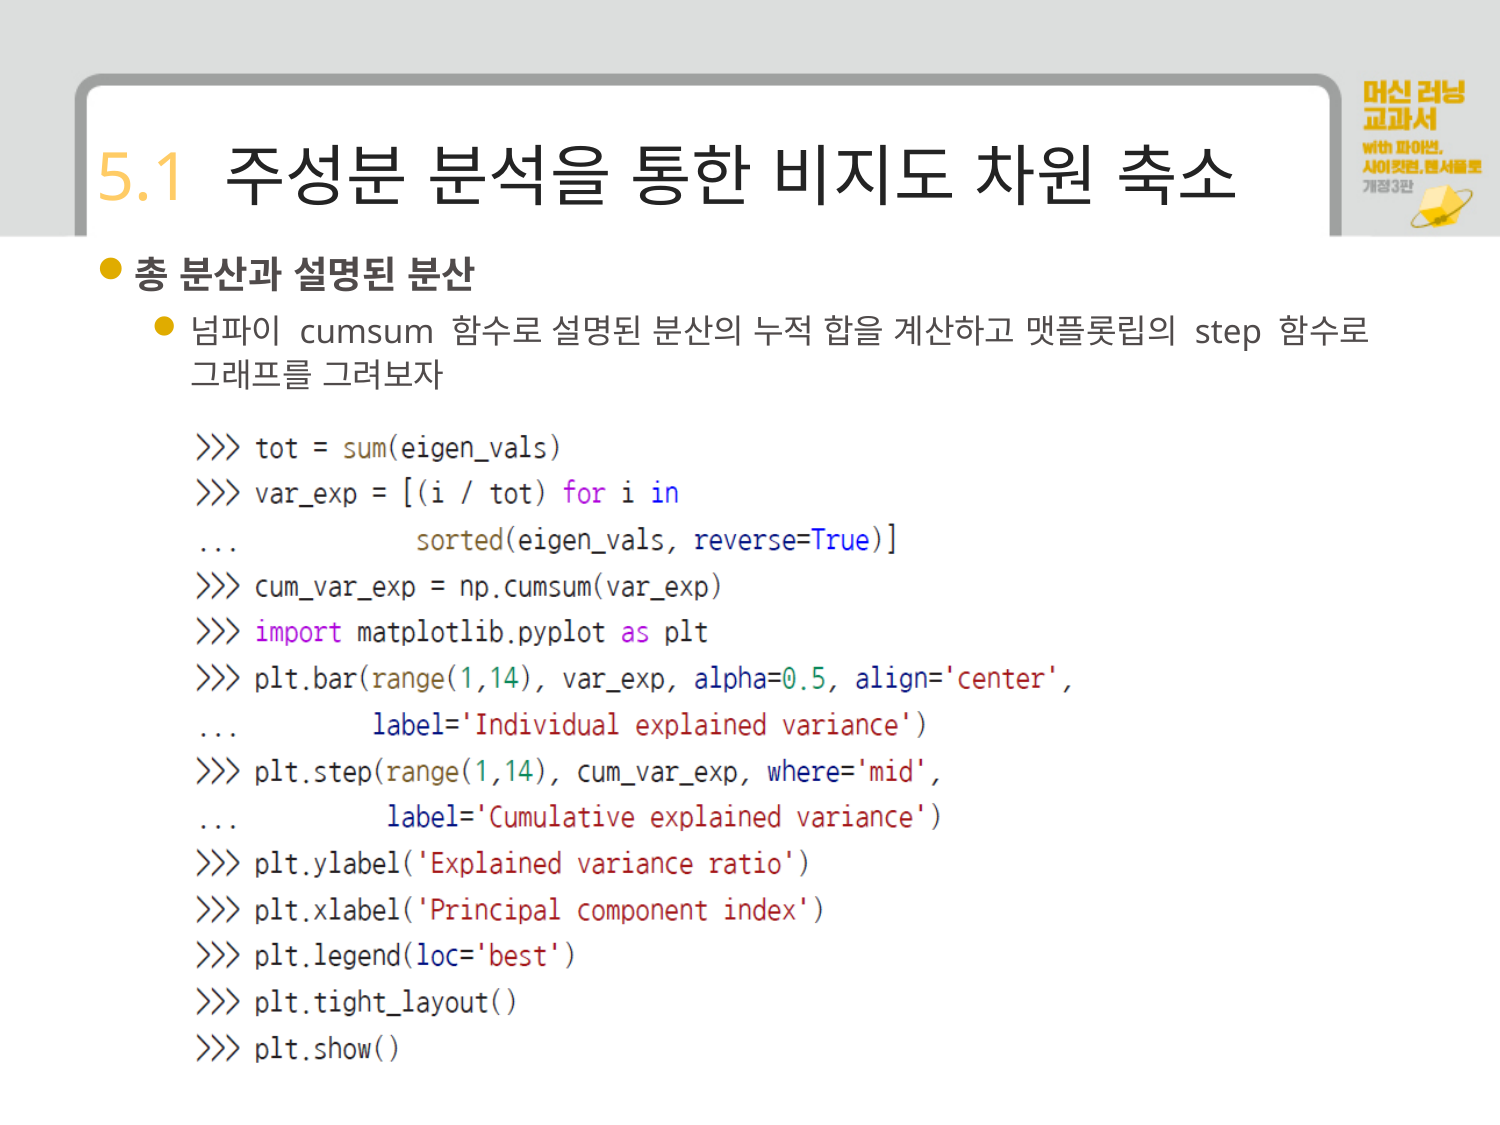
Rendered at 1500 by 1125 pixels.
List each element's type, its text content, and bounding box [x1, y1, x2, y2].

picture [0, 0, 1500, 1125]
title 5.1 주성분 분석을 통한 비지도 차원 축소 [81, 90, 1412, 222]
list 총 분산과 설명된 분산 넘파이 cumsum 함수로 설명된 분산의 누적 합을 계산하고 맷플롯립의 step 함수로 그래프를 그려보자 [81, 239, 1412, 1054]
